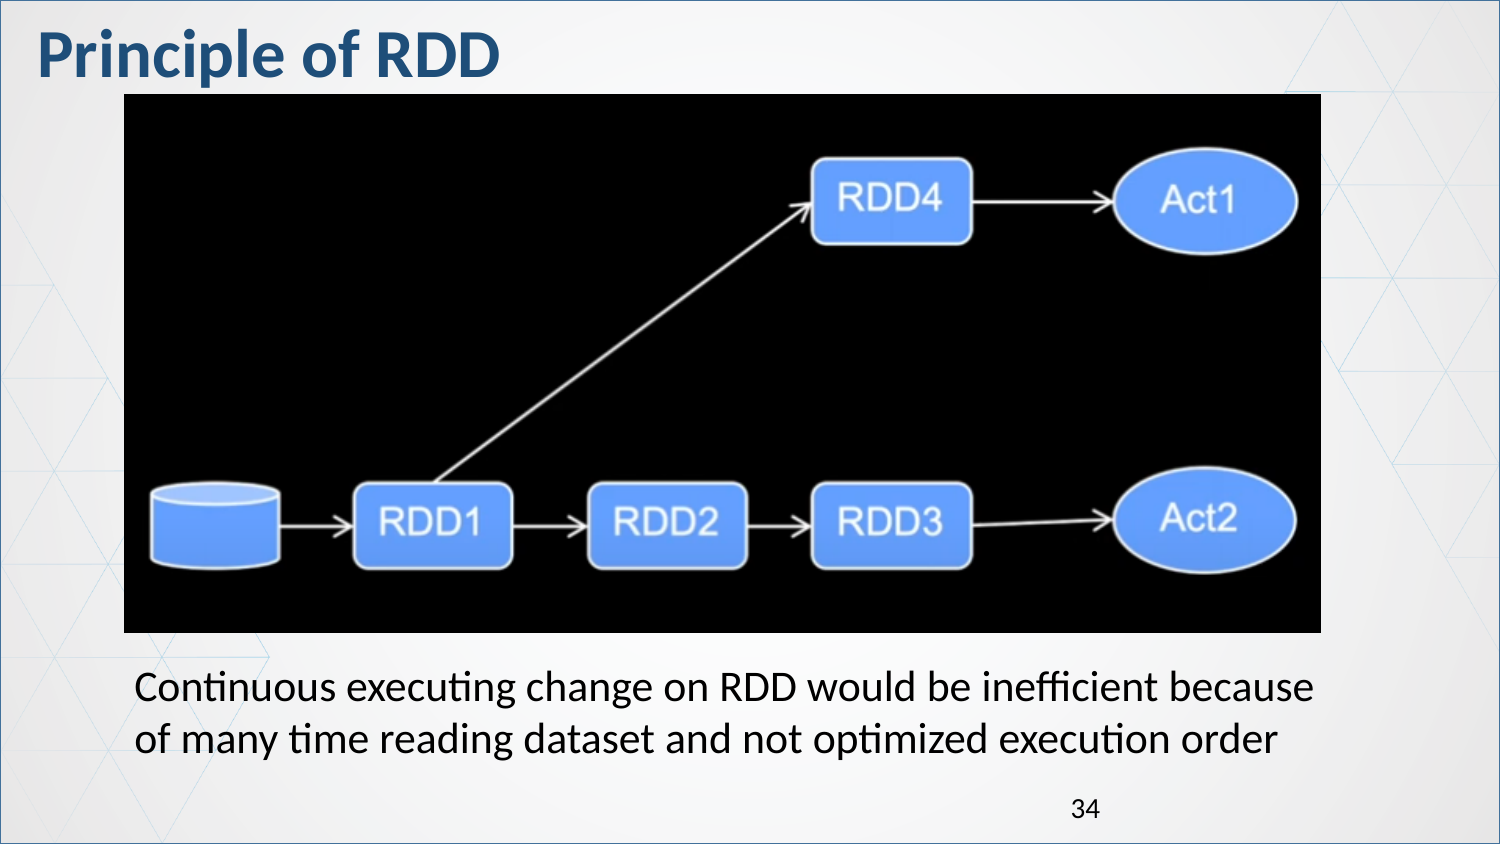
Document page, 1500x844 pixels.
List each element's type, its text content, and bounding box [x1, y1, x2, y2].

slide_number ‹#› [1059, 783, 1397, 829]
text_box Continuous executing change on RDD would be inefficient because of many time reading dataset and not optimized execution order [119, 642, 1367, 806]
picture [124, 94, 1321, 633]
title Principle of RDD [26, 0, 1321, 137]
